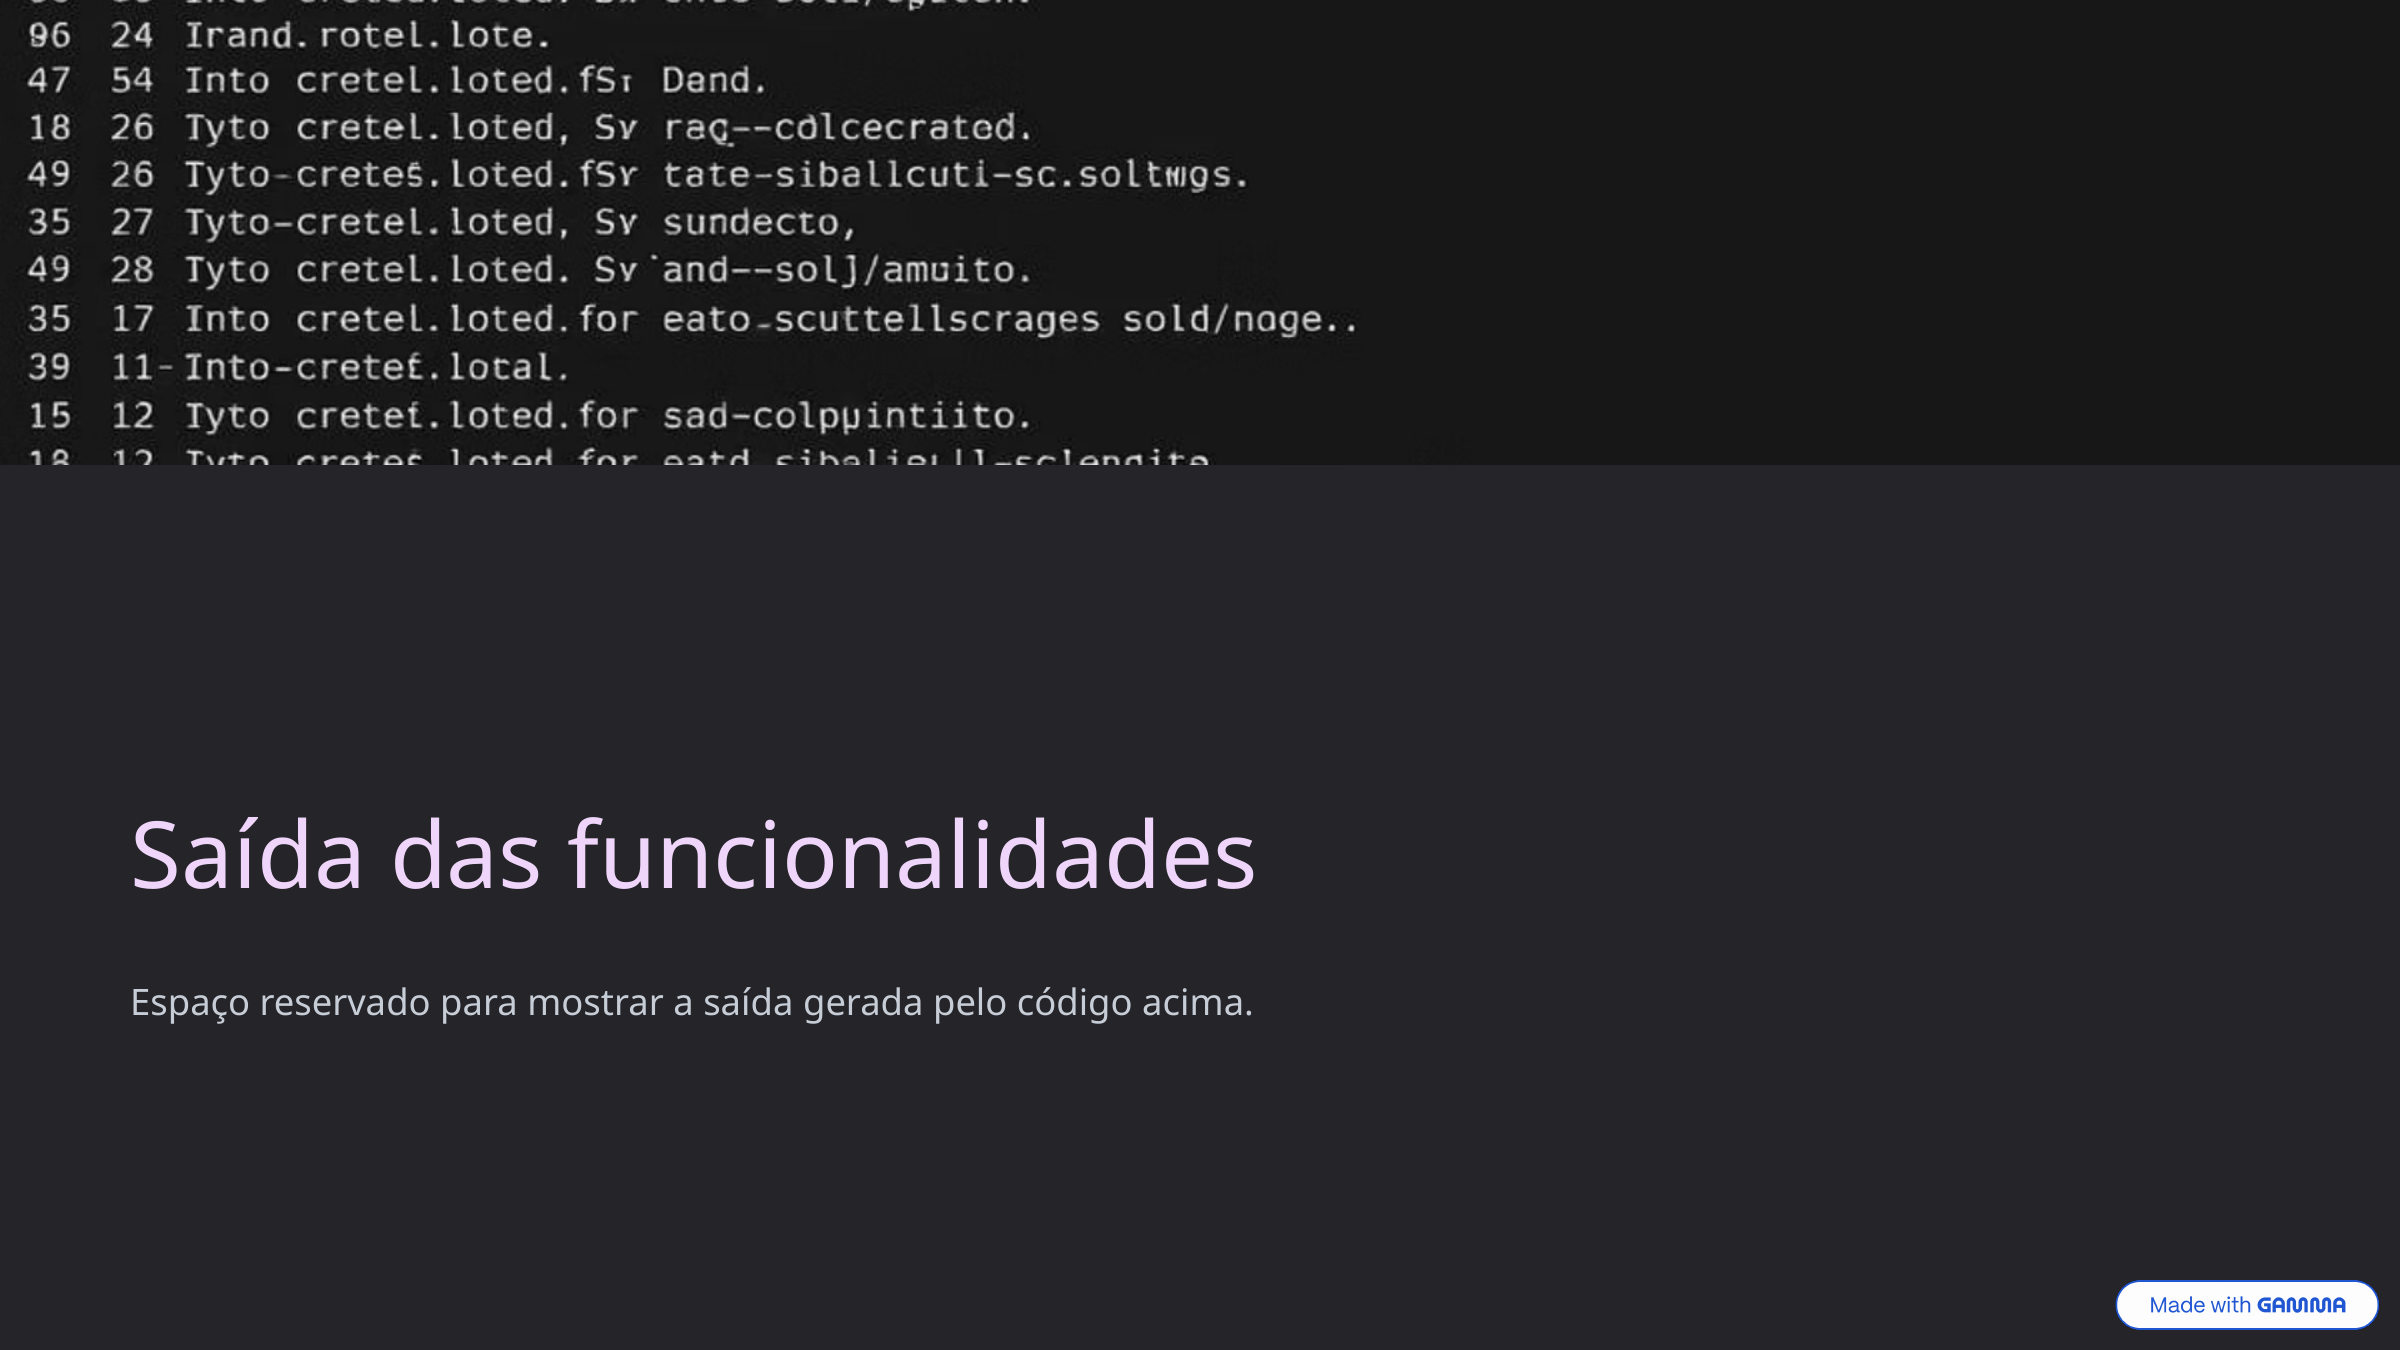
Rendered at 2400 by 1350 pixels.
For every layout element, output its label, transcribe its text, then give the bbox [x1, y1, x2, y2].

picture [2106, 1271, 2389, 1339]
text_box Espaço reservado para mostrar a saída gerada pelo código acima. [130, 963, 2270, 1024]
picture [0, 0, 2400, 466]
text_box Saída das funcionalidades [130, 791, 1248, 908]
